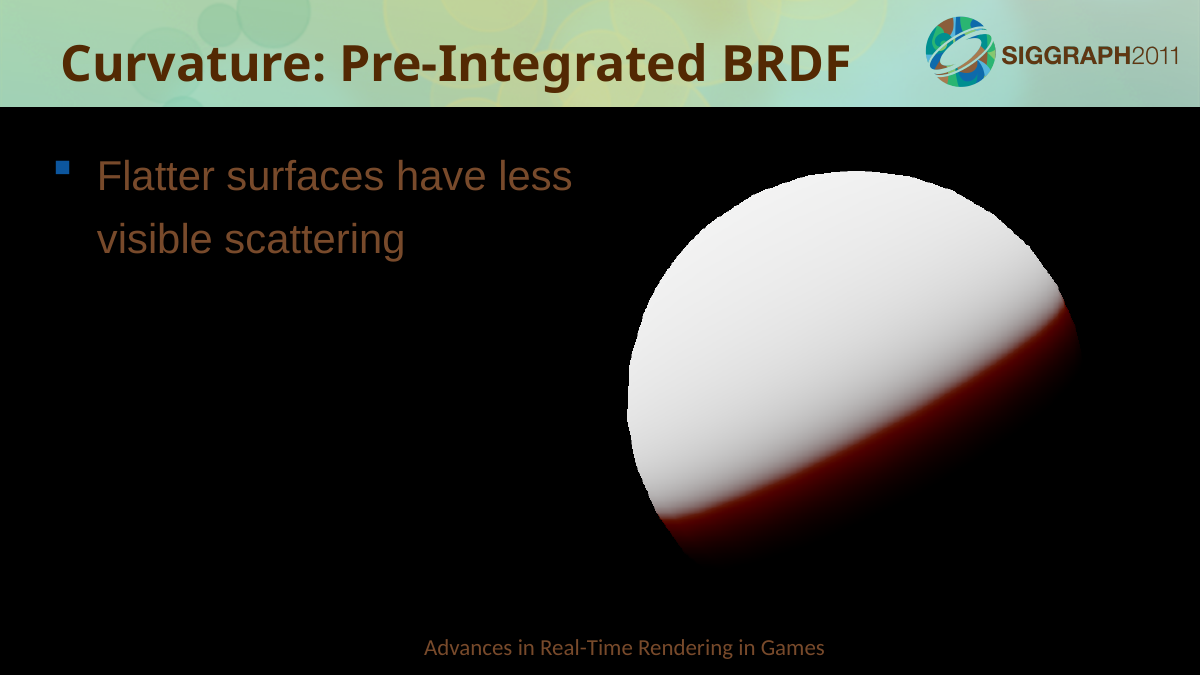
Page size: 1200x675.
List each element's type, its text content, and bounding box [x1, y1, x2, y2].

picture [0, 0, 1200, 107]
text_box Curvature: Pre-Integrated BRDF [48, 24, 1090, 97]
list Flatter surfaces have less visible scattering [39, 137, 1127, 641]
picture [619, 160, 1093, 633]
